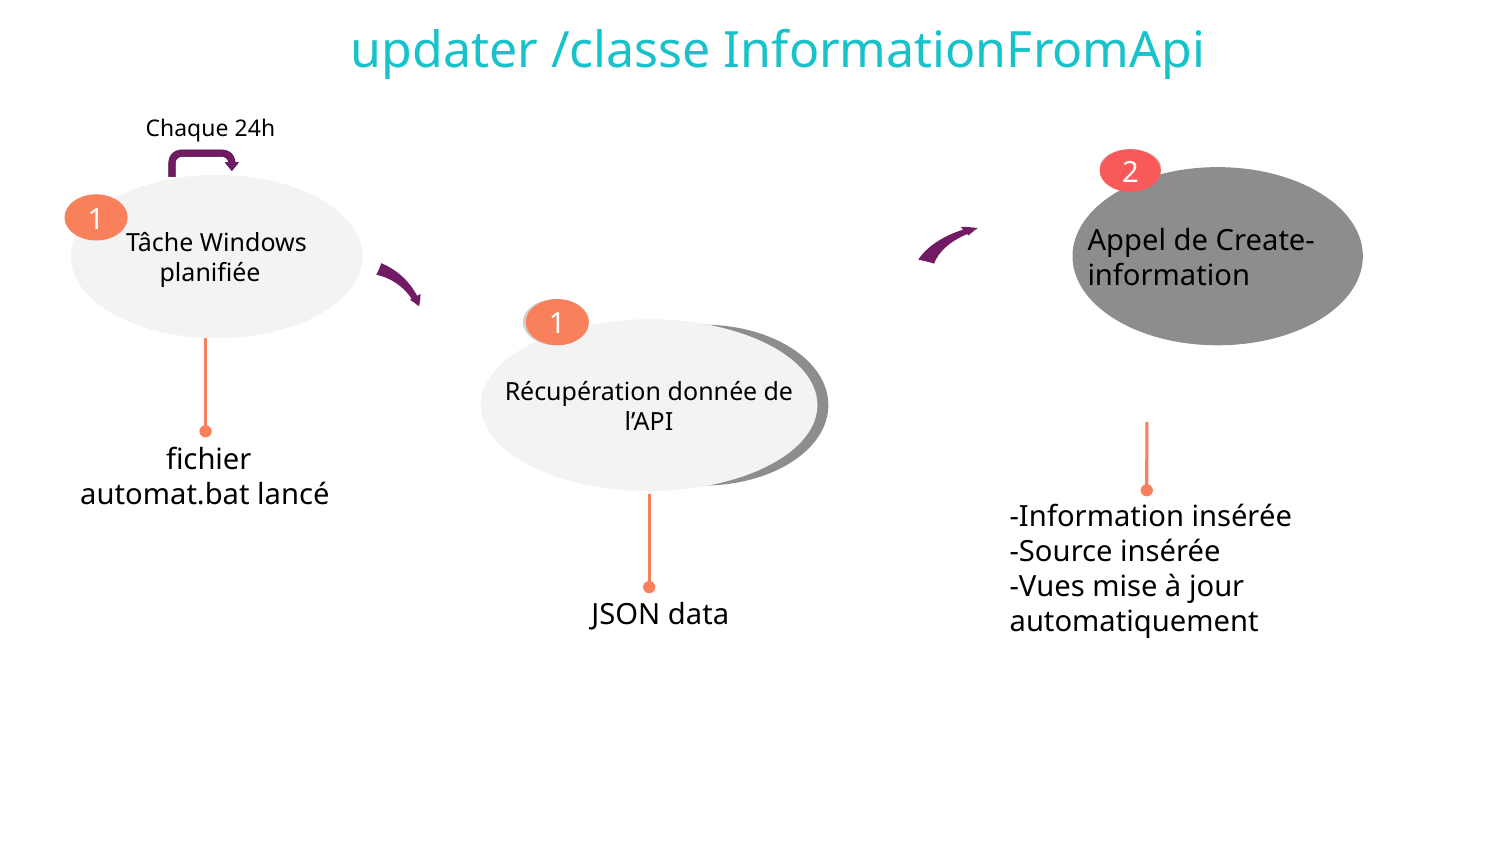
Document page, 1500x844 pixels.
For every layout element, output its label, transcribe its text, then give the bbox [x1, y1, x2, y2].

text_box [480, 148, 1364, 657]
text_box [376, 263, 421, 307]
text_box fichier automat.bat lancé [63, 429, 347, 521]
text_box 1 [64, 194, 128, 241]
text_box Chaque 24h [130, 106, 364, 149]
text_box [166, 149, 241, 179]
title updater /classe InformationFromApi [335, 0, 1221, 98]
text_box Tâche Windows planifiée [70, 174, 363, 339]
